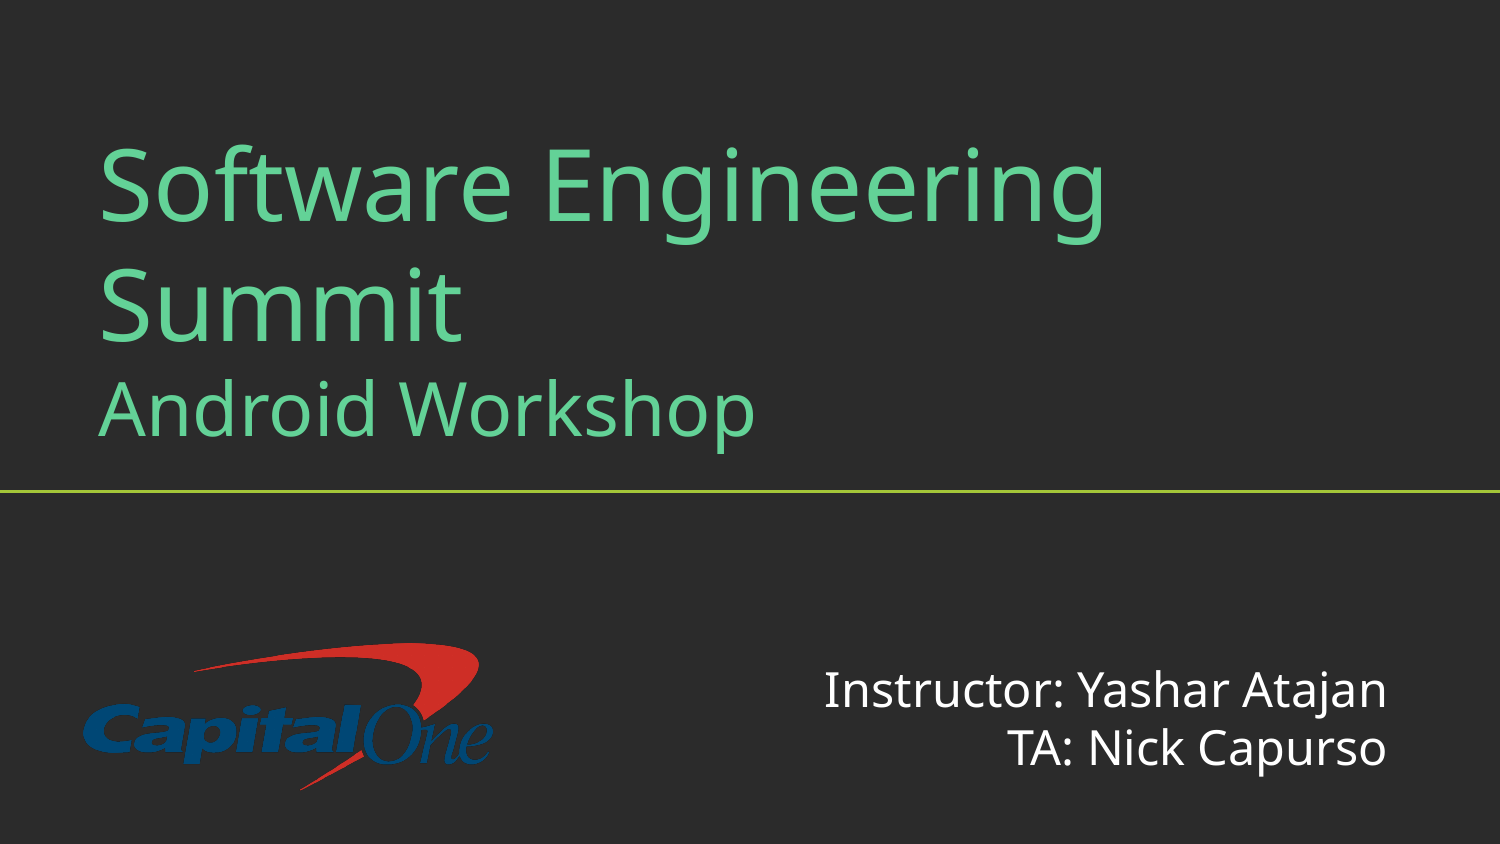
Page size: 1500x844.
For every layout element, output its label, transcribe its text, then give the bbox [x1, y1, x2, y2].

picture [83, 643, 493, 792]
title Software Engineering Summit Android Workshop [83, 205, 1417, 468]
subtitle Instructor: Yashar Atajan TA: Nick Capurso [493, 643, 1404, 792]
